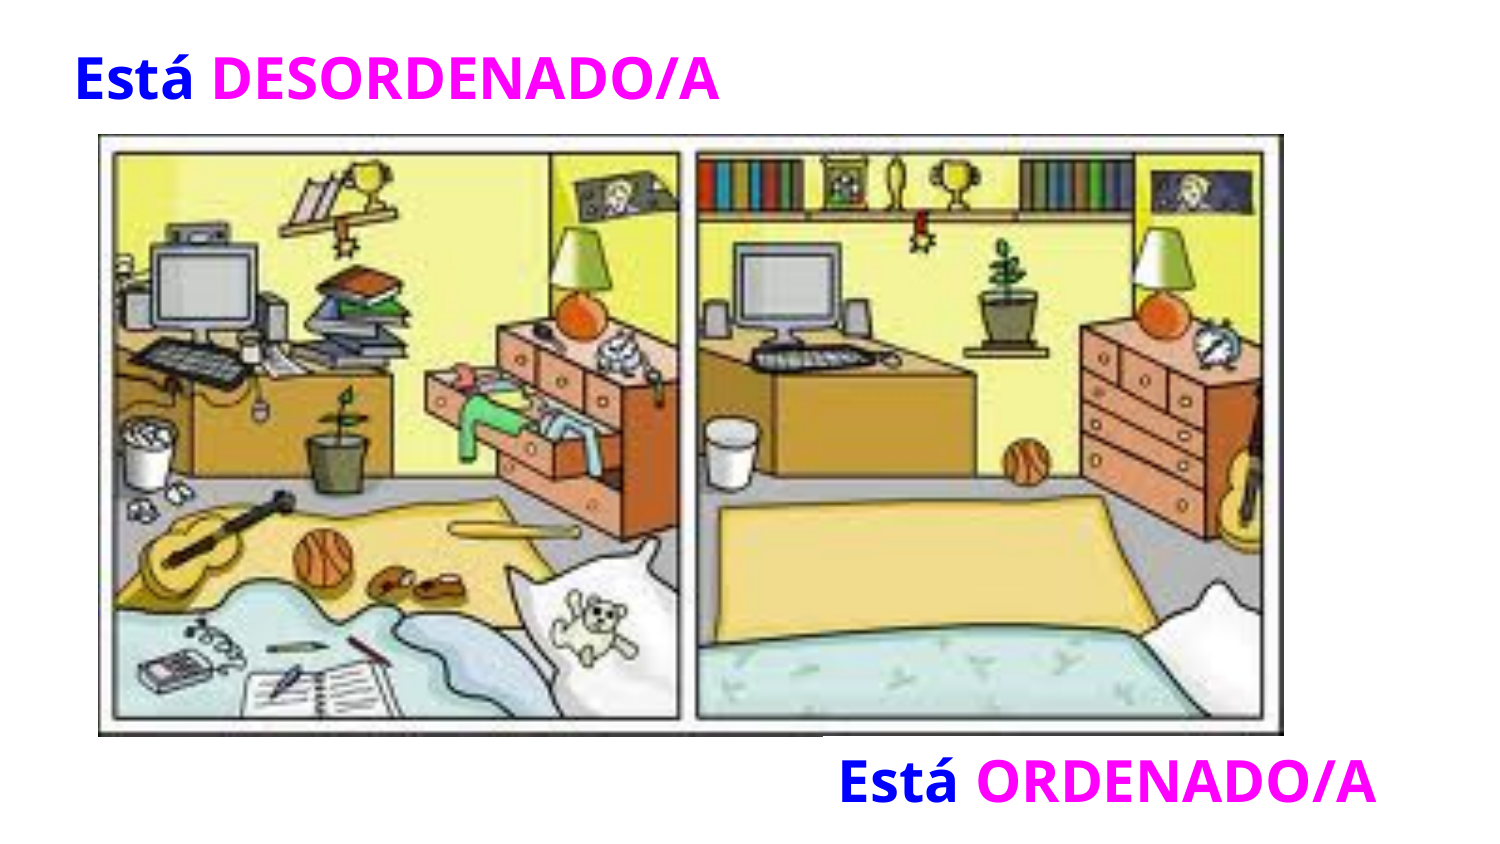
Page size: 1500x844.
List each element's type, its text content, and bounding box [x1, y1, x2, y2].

picture [97, 133, 1284, 737]
text_box Está ORDENADO/A [822, 736, 1426, 822]
text_box Está DESORDENADO/A [58, 33, 834, 119]
